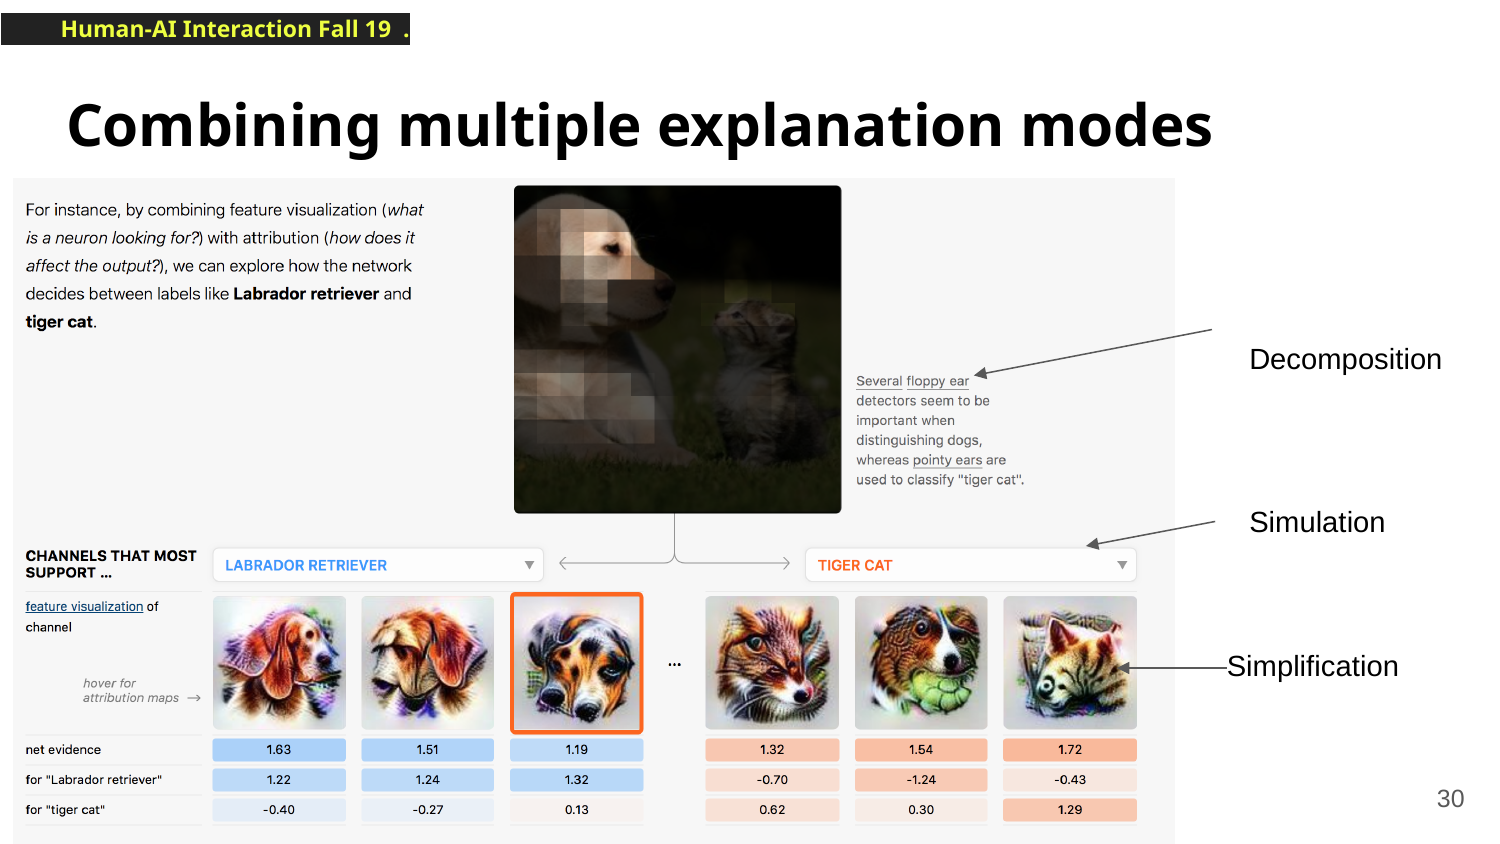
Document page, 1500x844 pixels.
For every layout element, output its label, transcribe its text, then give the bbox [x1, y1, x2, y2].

slide_number ‹#› [1389, 764, 1480, 830]
picture [13, 178, 1175, 844]
text_box Decomposition [1234, 325, 1500, 397]
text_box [1085, 521, 1216, 547]
text_box Simplification [1211, 632, 1443, 704]
title Combining multiple explanation modes [51, 72, 1449, 167]
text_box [973, 329, 1213, 376]
text_box Simulation [1234, 488, 1417, 560]
